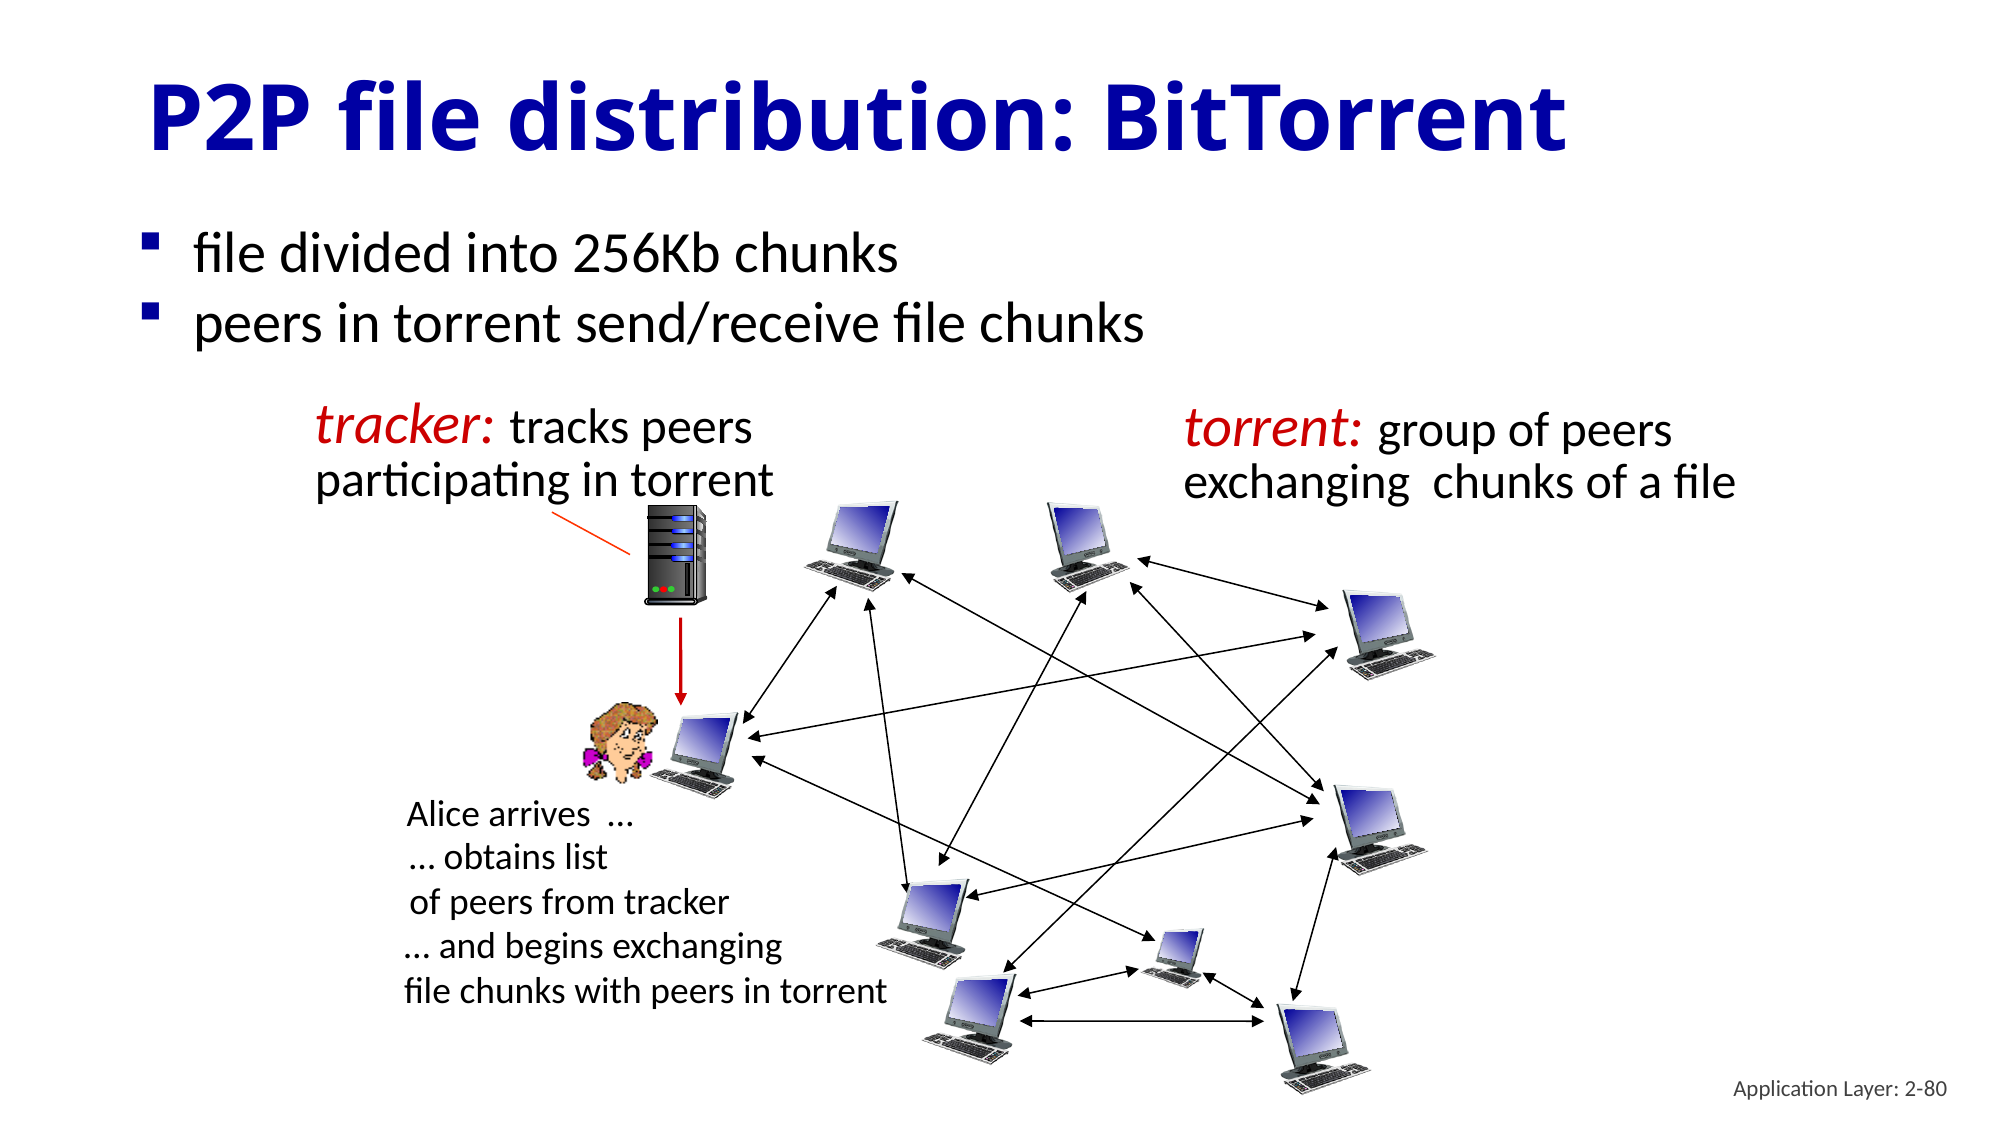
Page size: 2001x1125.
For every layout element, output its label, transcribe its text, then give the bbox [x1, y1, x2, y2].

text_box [627, 708, 740, 806]
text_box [1273, 999, 1394, 1102]
text_box Alice arrives … [391, 781, 649, 842]
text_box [1044, 498, 1150, 600]
title P2P file distribution: BitTorrent [131, 47, 1856, 195]
text_box [1290, 941, 1310, 999]
text_box [674, 617, 687, 706]
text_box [742, 585, 1316, 941]
text_box [1316, 599, 1329, 612]
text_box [644, 505, 708, 605]
text_box [1316, 777, 1324, 792]
text_box file divided into 256Kb chunks peers in torrent send/receive file chunks [122, 206, 1292, 373]
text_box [1339, 585, 1459, 688]
text_box [1019, 1014, 1265, 1028]
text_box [852, 874, 972, 977]
text_box [901, 573, 924, 585]
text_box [780, 496, 901, 599]
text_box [1330, 780, 1451, 883]
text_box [1125, 925, 1206, 993]
text_box torrent: group of peers exchanging chunks of a file [1168, 391, 1833, 517]
text_box … and begins exchanging file chunks with peers in torrent [389, 913, 898, 1019]
text_box tracker: tracks peers participating in torrent [300, 389, 790, 515]
text_box [1316, 646, 1338, 669]
text_box … obtains list of peers from tracker [394, 824, 742, 913]
picture [580, 702, 658, 787]
slide_number Application Layer: 2-80 [1512, 1056, 1963, 1117]
text_box [1004, 941, 1036, 969]
text_box [1206, 972, 1265, 1009]
text_box [1019, 971, 1125, 1000]
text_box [898, 969, 1019, 1072]
